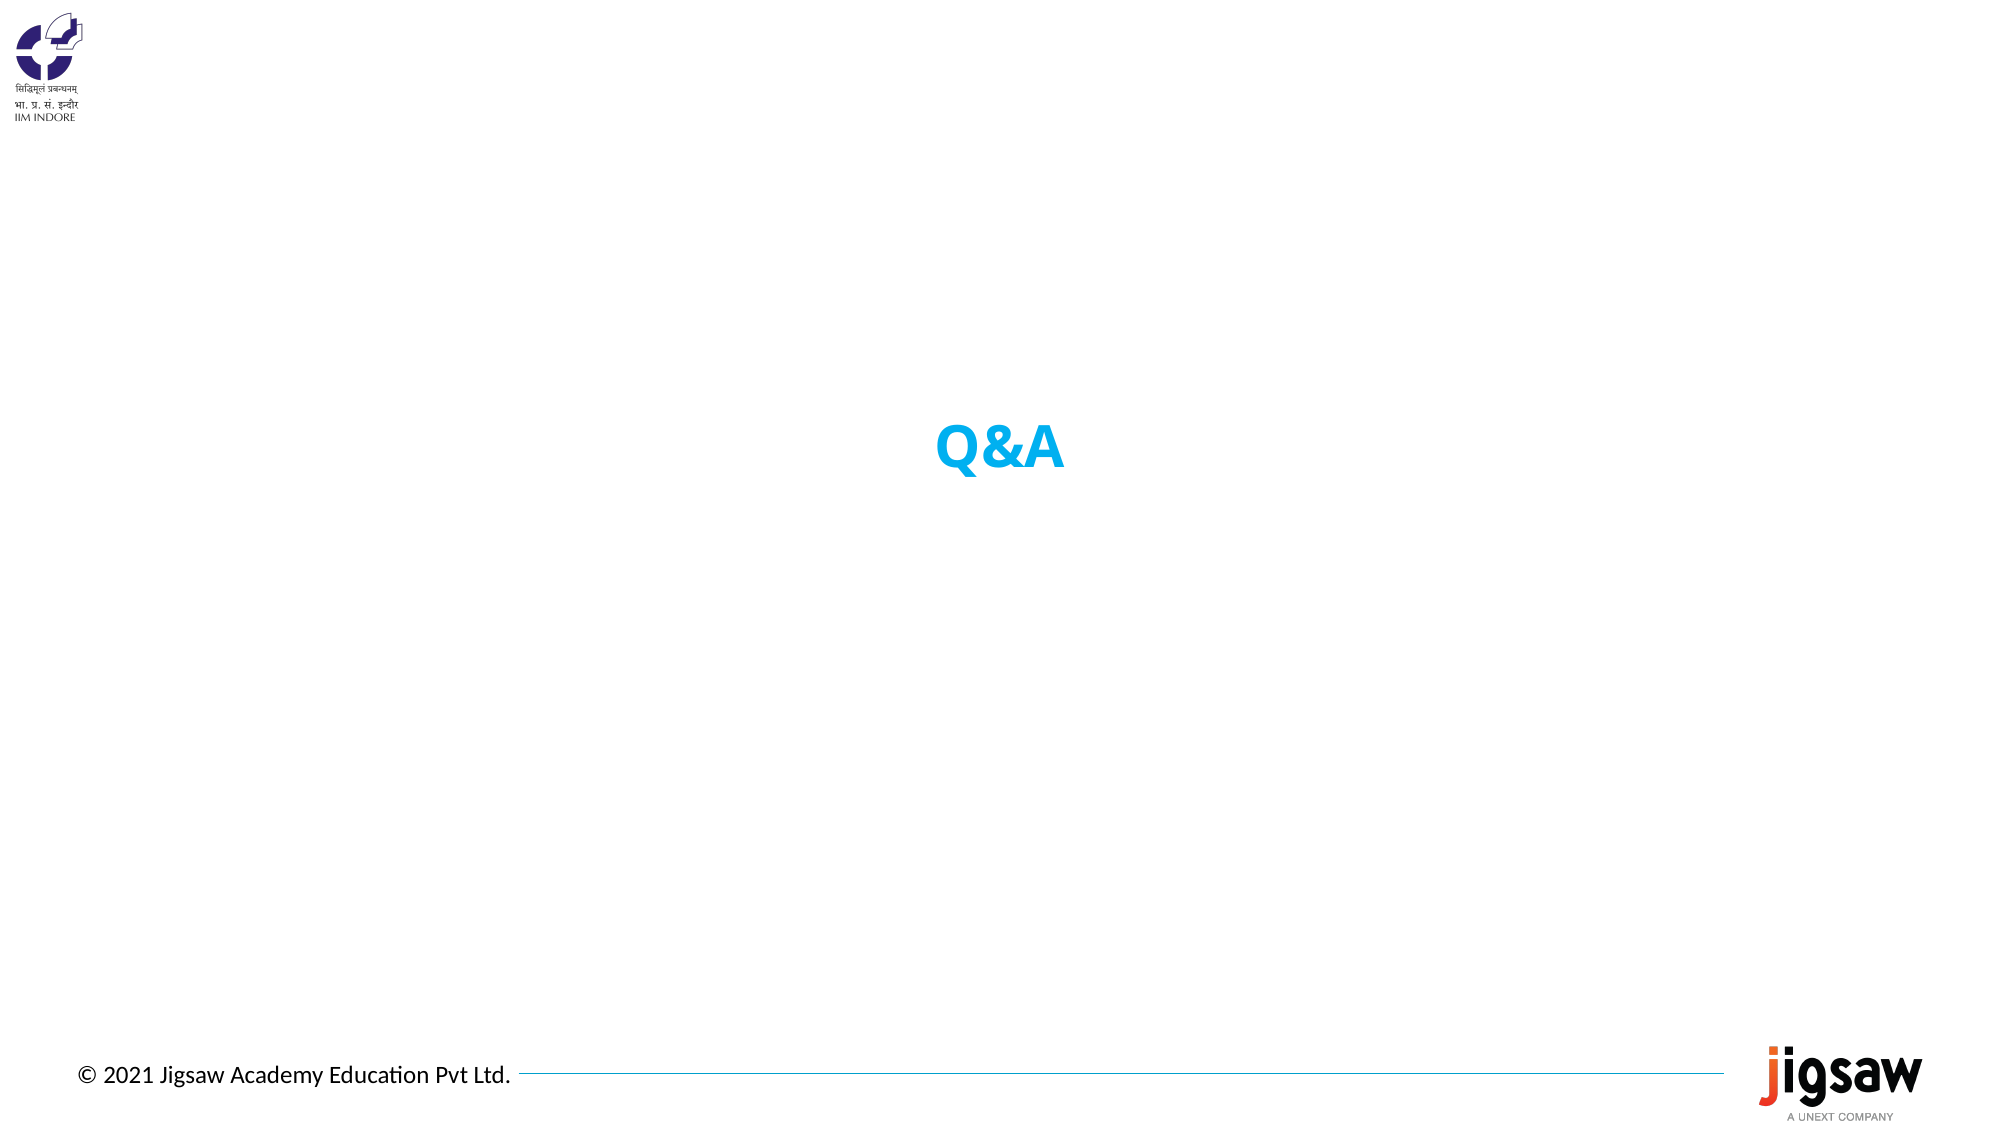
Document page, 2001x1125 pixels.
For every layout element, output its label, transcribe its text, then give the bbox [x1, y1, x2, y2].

picture [14, 12, 83, 122]
picture [1753, 1042, 1928, 1125]
list Q&A [76, 409, 1924, 509]
